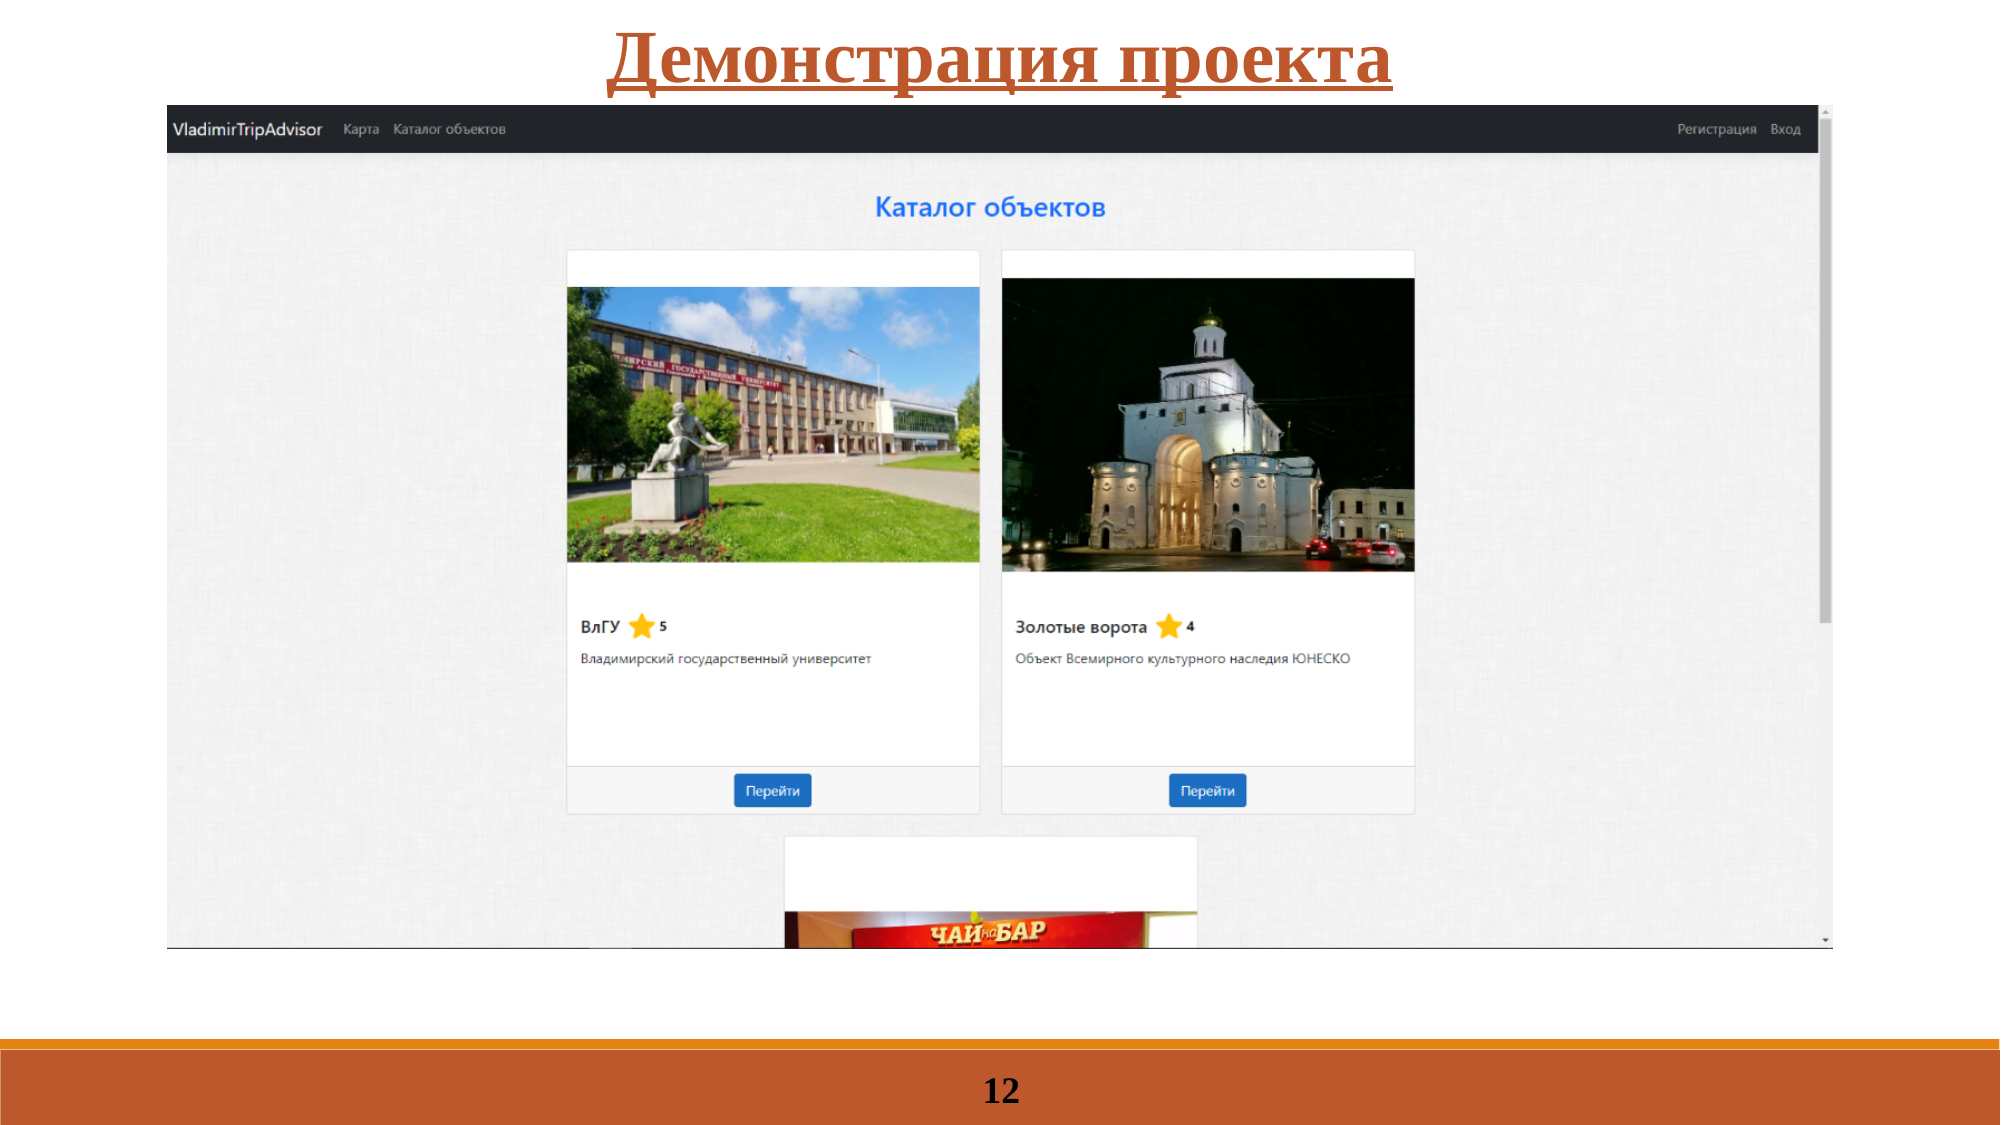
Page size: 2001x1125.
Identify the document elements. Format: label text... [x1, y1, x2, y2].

picture [167, 105, 1833, 949]
text_box Демонстрация проекта [500, 0, 1500, 103]
text_box 12 [967, 1058, 1045, 1119]
